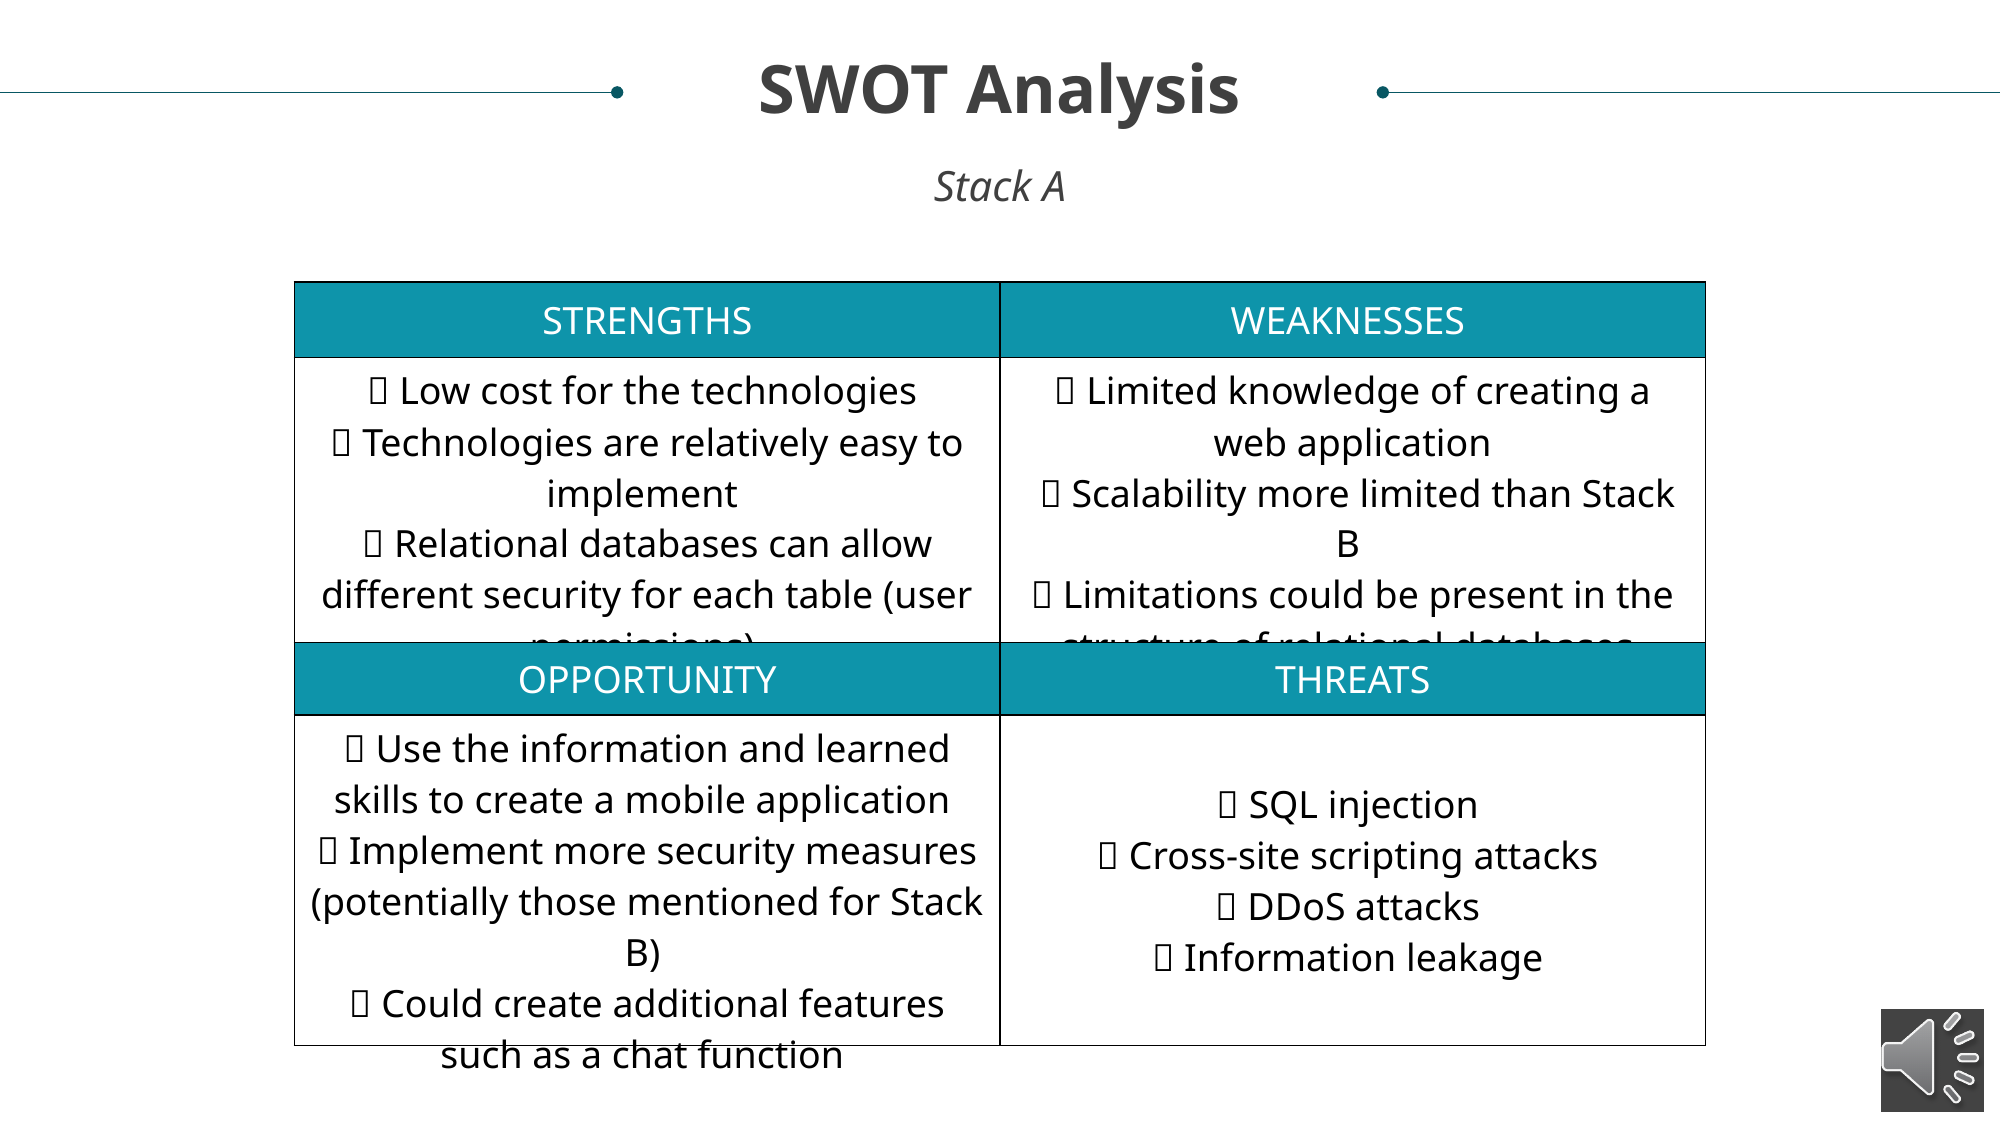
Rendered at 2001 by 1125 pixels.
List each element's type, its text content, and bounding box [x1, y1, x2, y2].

text_box SWOT Analysis [37, 56, 1963, 129]
table_header STRENGTHS [295, 283, 999, 357]
table_cell  Use the information and learned skills to create a mobile application  Implement more security measures (potentially those mentioned for Stack B)  Could create additional features such as a chat function [295, 716, 999, 1045]
table_cell OPPORTUNITY [295, 643, 999, 714]
table_cell THREATS [1001, 643, 1705, 714]
table_cell  SQL injection  Cross-site scripting attacks  DDoS attacks  Information leakage [1001, 716, 1705, 1045]
picture [1880, 1008, 1985, 1113]
table_cell  Limited knowledge of creating a web application  Scalability more limited than Stack B  Limitations could be present in the structure of relational databases [1001, 358, 1705, 642]
text_box Stack A [37, 165, 1963, 211]
table_header WEAKNESSES [1001, 283, 1705, 357]
table_cell  Low cost for the technologies  Technologies are relatively easy to implement  Relational databases can allow different security for each table (user permissions) [295, 358, 999, 642]
